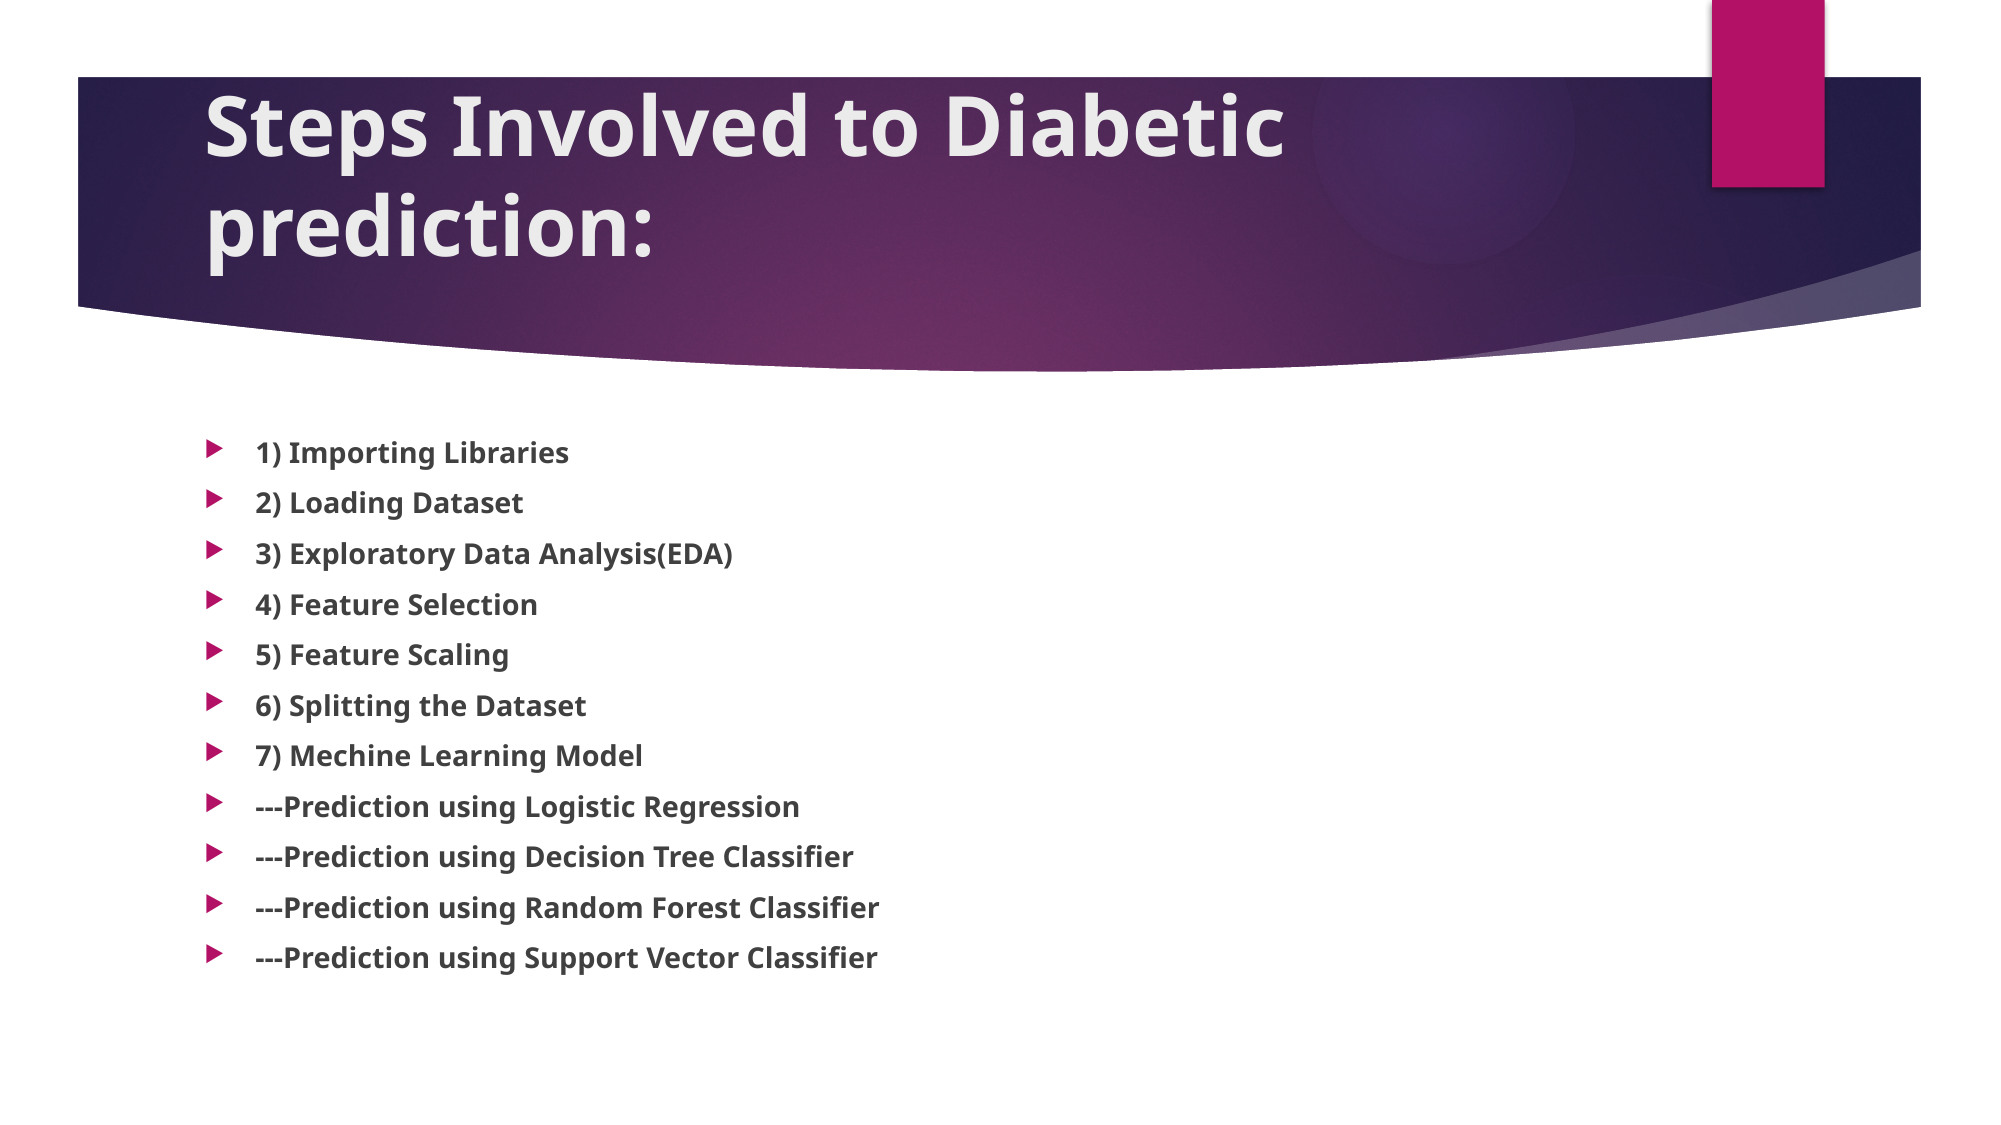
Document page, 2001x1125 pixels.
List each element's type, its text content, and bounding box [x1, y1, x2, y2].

title Steps Involved to Diabetic prediction: [189, 159, 1627, 276]
list 1) Importing Libraries 2) Loading Dataset 3) Exploratory Data Analysis(EDA) 4) Feature Selection 5) Feature Scaling 6) Splitting the Dataset 7) Mechine Learning Model ---Prediction using Logistic Regression ---Prediction using Decision Tree Classifier ---Prediction using Random Forest Classifier ---Prediction using Support Vector Classifier [189, 427, 1638, 988]
